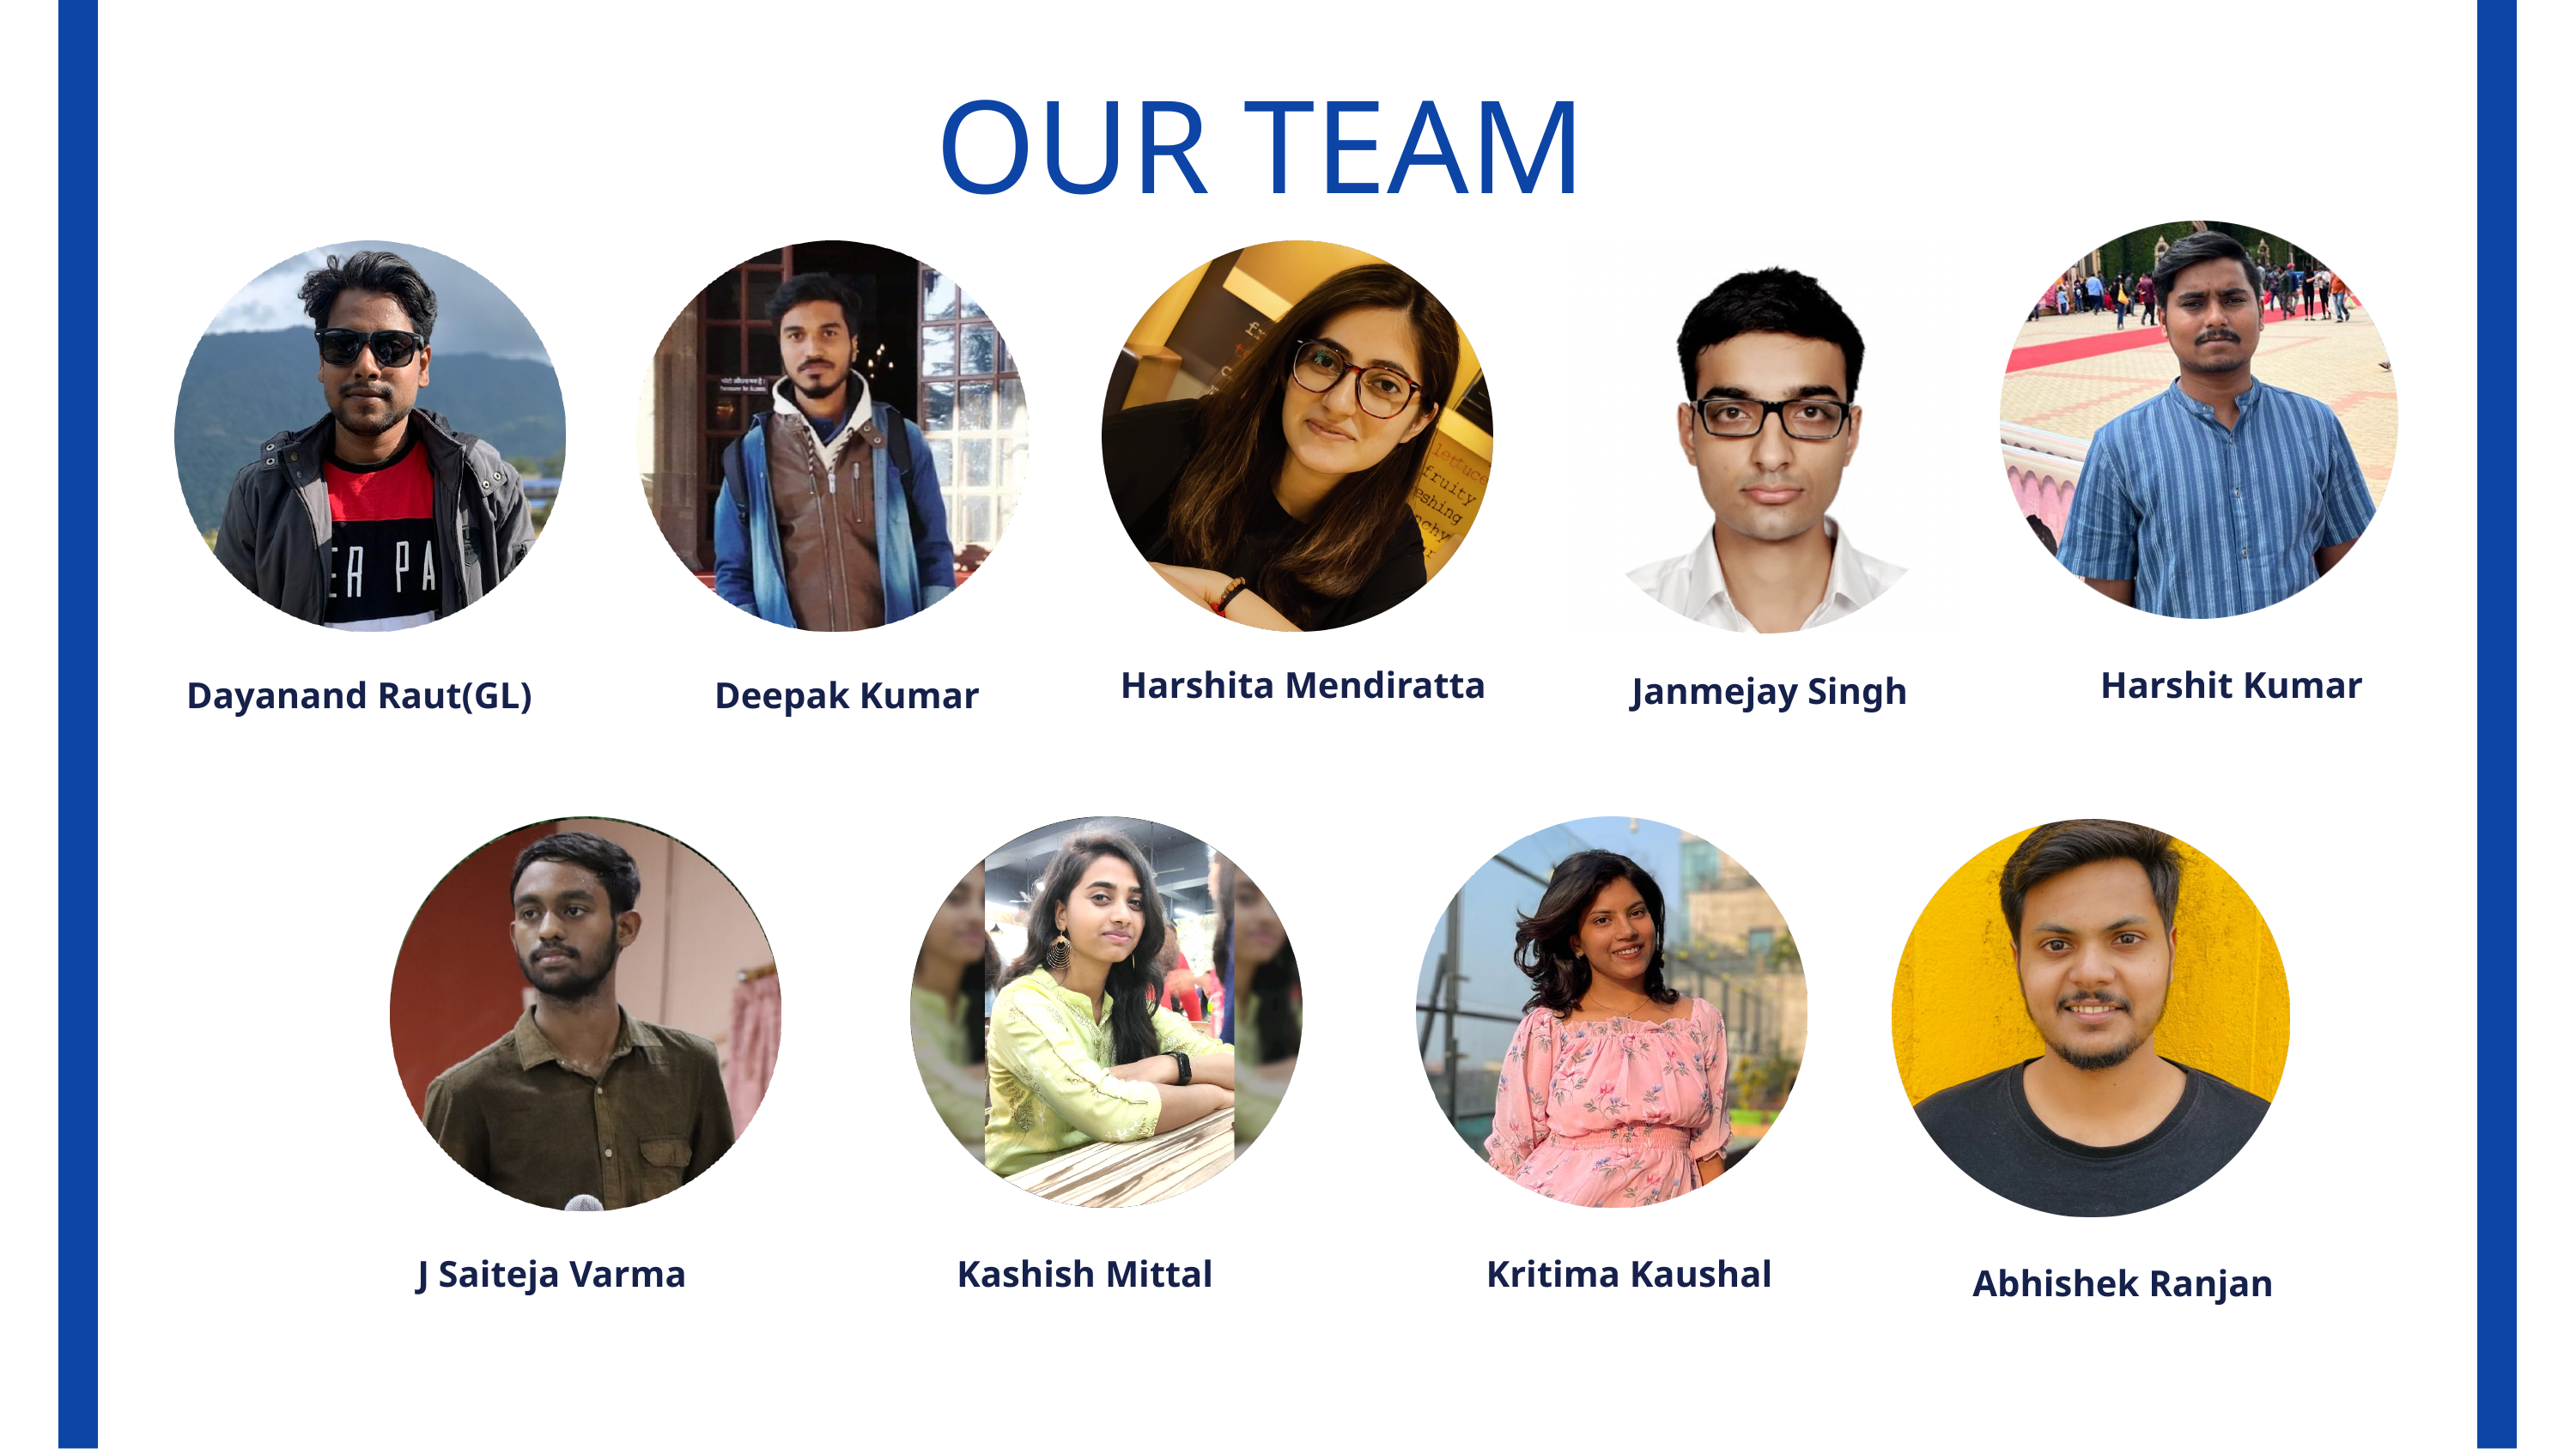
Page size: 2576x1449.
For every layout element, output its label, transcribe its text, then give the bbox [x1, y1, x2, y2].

text_box Dayanand Raut(GL) [46, 652, 609, 729]
text_box Kashish Mittal [879, 1232, 1303, 1307]
text_box Kritima Kaushal [1385, 1232, 1809, 1307]
picture [1892, 819, 2290, 1218]
text_box Deepak Kumar [636, 652, 1060, 729]
picture [1566, 239, 1965, 634]
text_box Janmejay Singh [1554, 649, 1978, 724]
text_box Harshit Kumar [1988, 643, 2411, 719]
picture [174, 240, 567, 633]
text_box OUR TEAM [643, 33, 1879, 220]
picture [636, 240, 1029, 633]
text_box Harshita Mendiratta [999, 643, 1544, 719]
text_box [58, 0, 98, 652]
picture [2000, 221, 2399, 619]
text_box J Saiteja Varma [340, 1232, 763, 1307]
picture [1102, 240, 1493, 633]
text_box Abhishek Ranjan [1880, 1241, 2303, 1317]
picture [390, 816, 782, 1211]
picture [1416, 816, 1808, 1209]
text_box [2477, 0, 2517, 1449]
text_box [58, 729, 98, 1449]
picture [910, 816, 1303, 1209]
